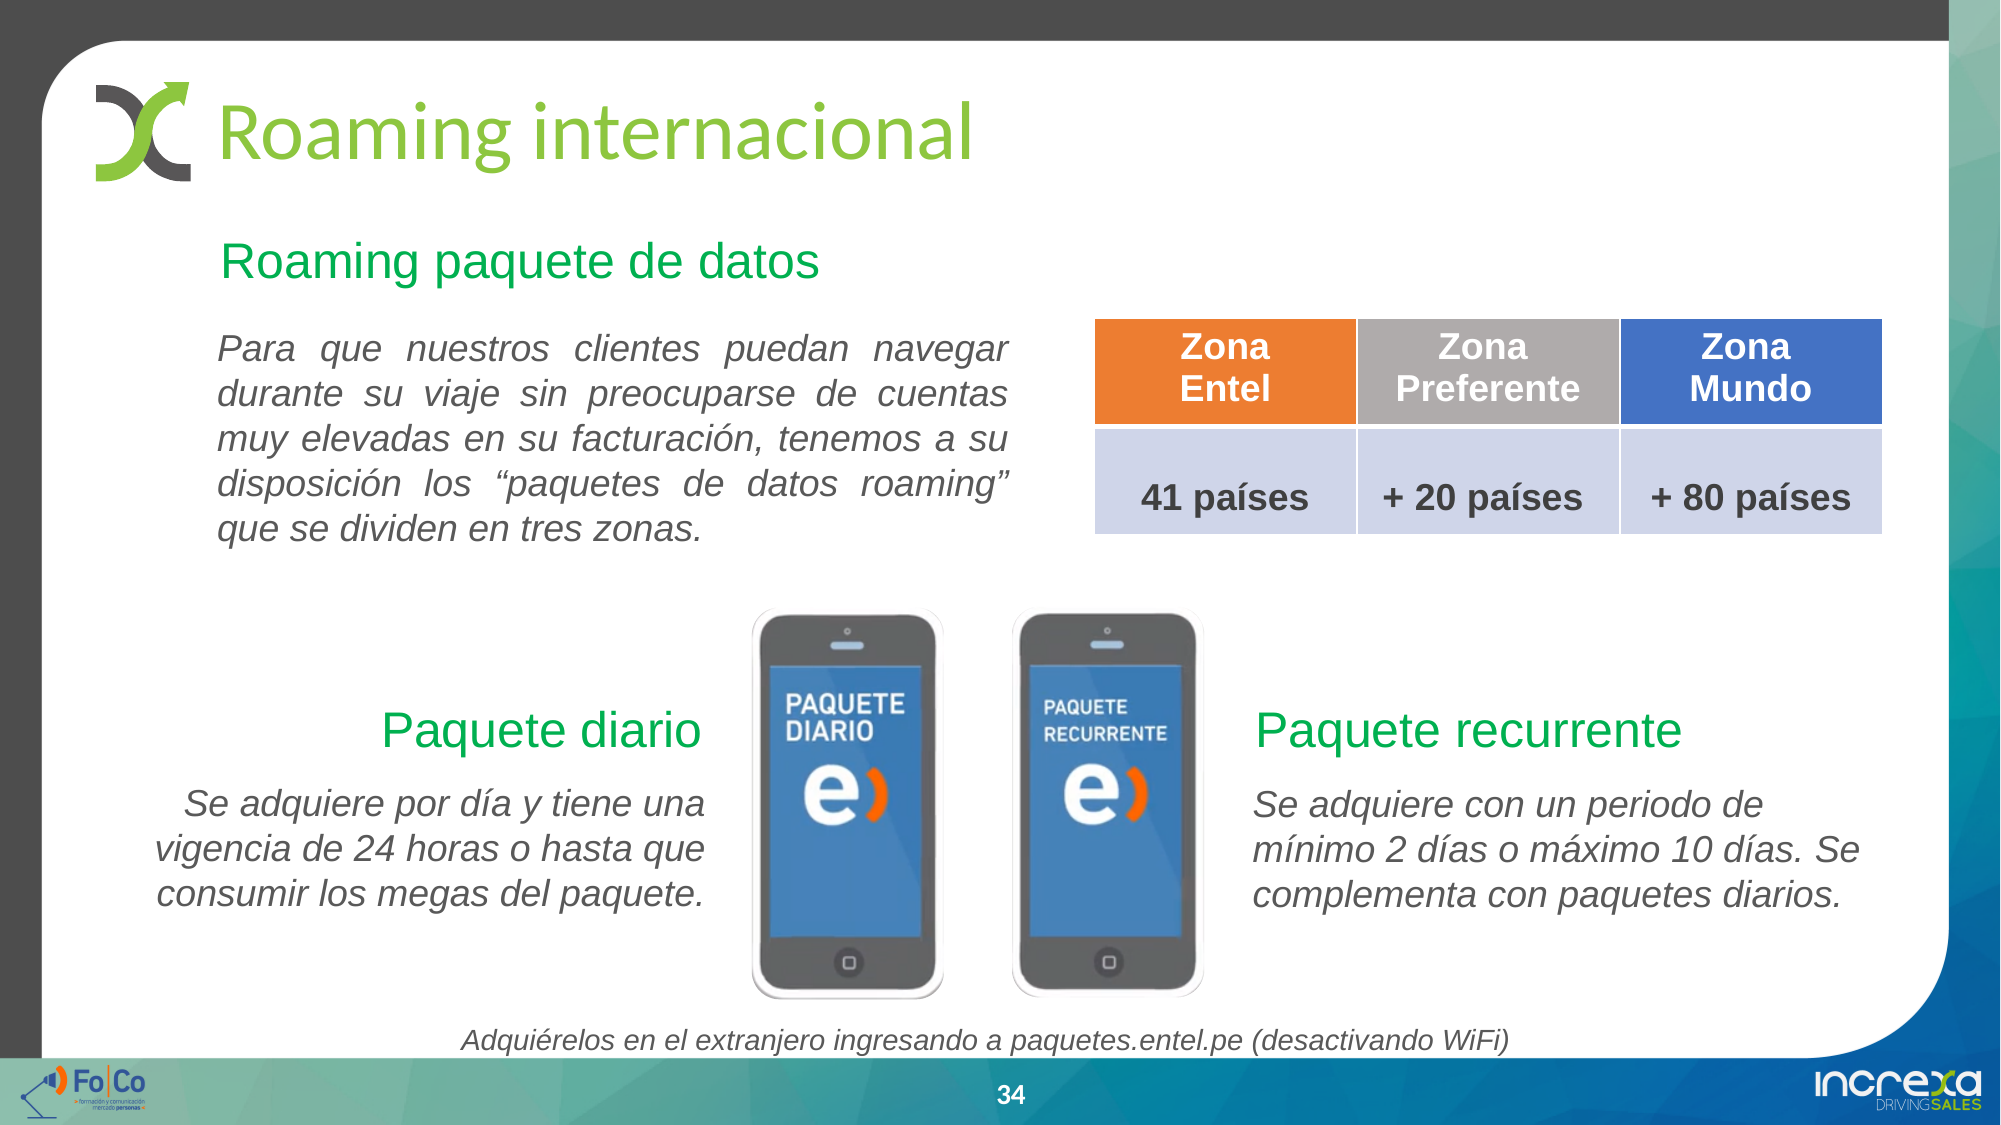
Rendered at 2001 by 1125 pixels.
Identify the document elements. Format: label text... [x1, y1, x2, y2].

text_box Paquete recurrente [1240, 689, 1699, 765]
title Roaming internacional [202, 75, 1928, 191]
text_box Paquete diario [366, 689, 718, 765]
text_box Adquiérelos en el extranjero ingresando a paquetes.entel.pe (desactivando WiFi) [424, 1013, 1549, 1064]
table_cell + 20 países [1358, 429, 1619, 534]
table_cell + 80 países [1621, 429, 1882, 534]
picture [0, 0, 2001, 1125]
table_header Zona Entel [1095, 319, 1356, 424]
text_box Se adquiere por día y tiene una vigencia de 24 horas o hasta que consumir los megas del paquete. [83, 771, 721, 922]
text_box Roaming paquete de datos [206, 220, 836, 296]
table_cell 41 países [1095, 429, 1356, 534]
text_box Para que nuestros clientes puedan navegar durante su viaje sin preocuparse de cuentas muy elevadas en su facturación, tenemos a su disposición los “paquetes de datos roaming” que se dividen en tres zonas. [202, 316, 1024, 557]
table_header Zona Preferente [1358, 319, 1619, 424]
text_box Se adquiere con un periodo de mínimo 2 días o máximo 10 días. Se complementa con paquetes diarios. [1238, 772, 1906, 923]
table_header Zona Mundo [1621, 319, 1882, 424]
slide_number 34 [955, 1064, 1041, 1123]
